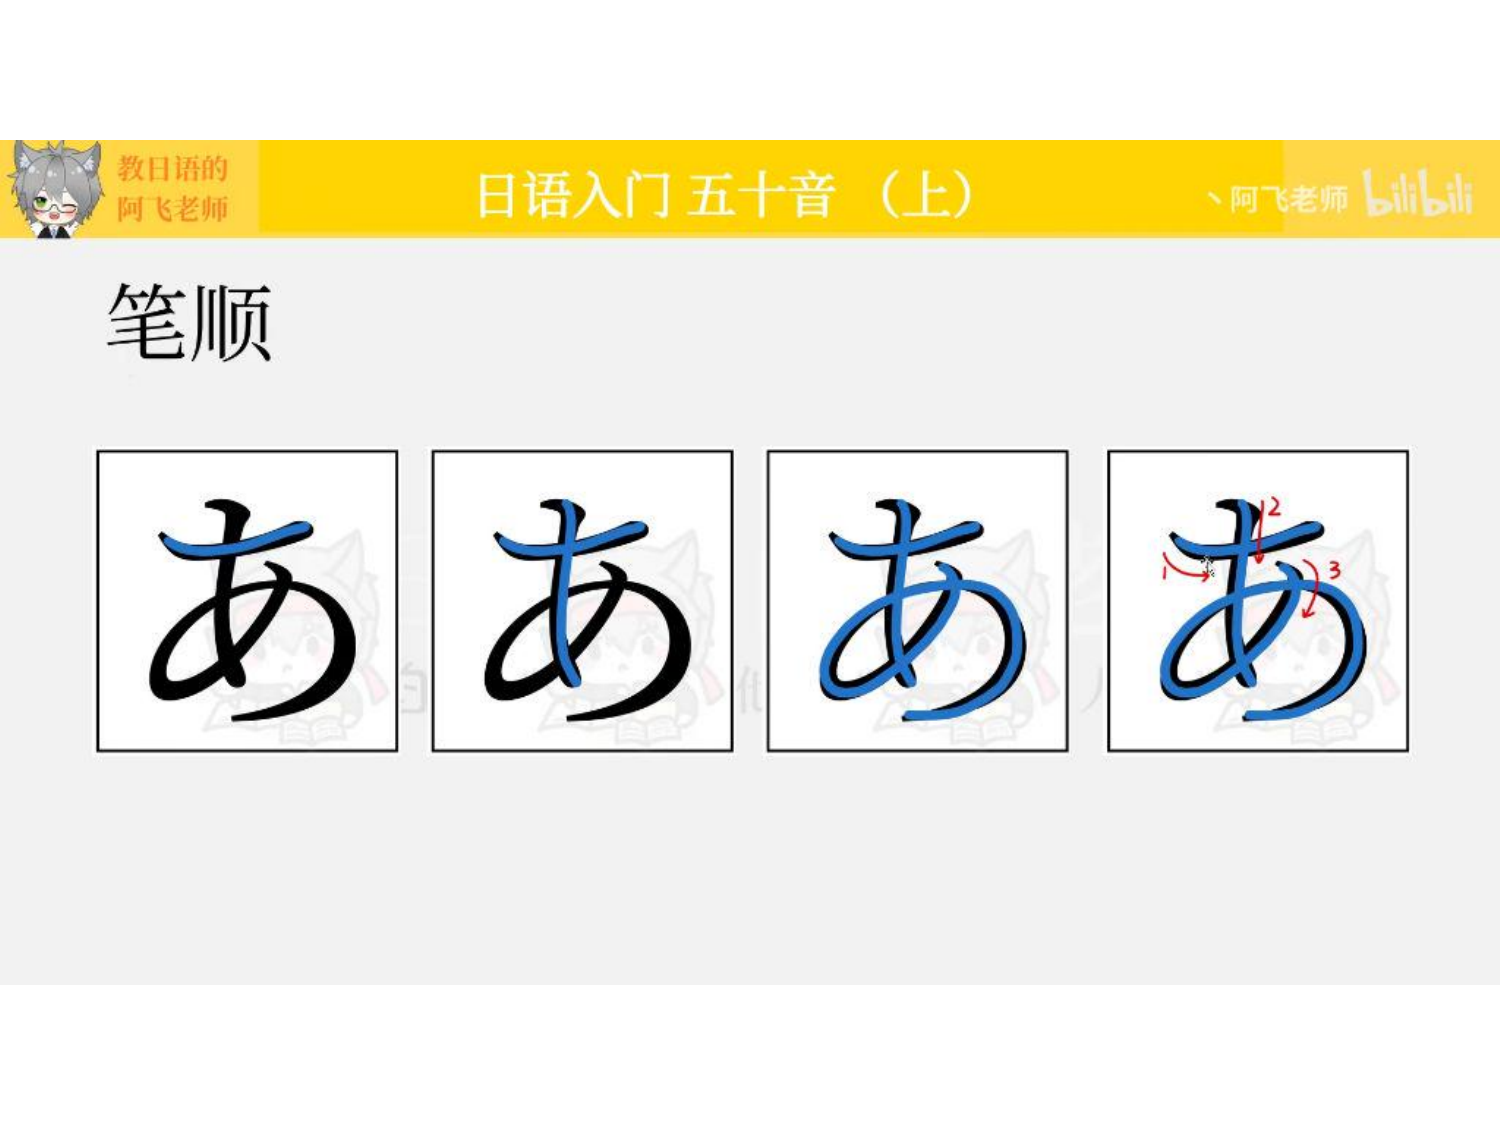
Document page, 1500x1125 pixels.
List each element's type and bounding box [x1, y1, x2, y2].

picture [0, 140, 1500, 985]
